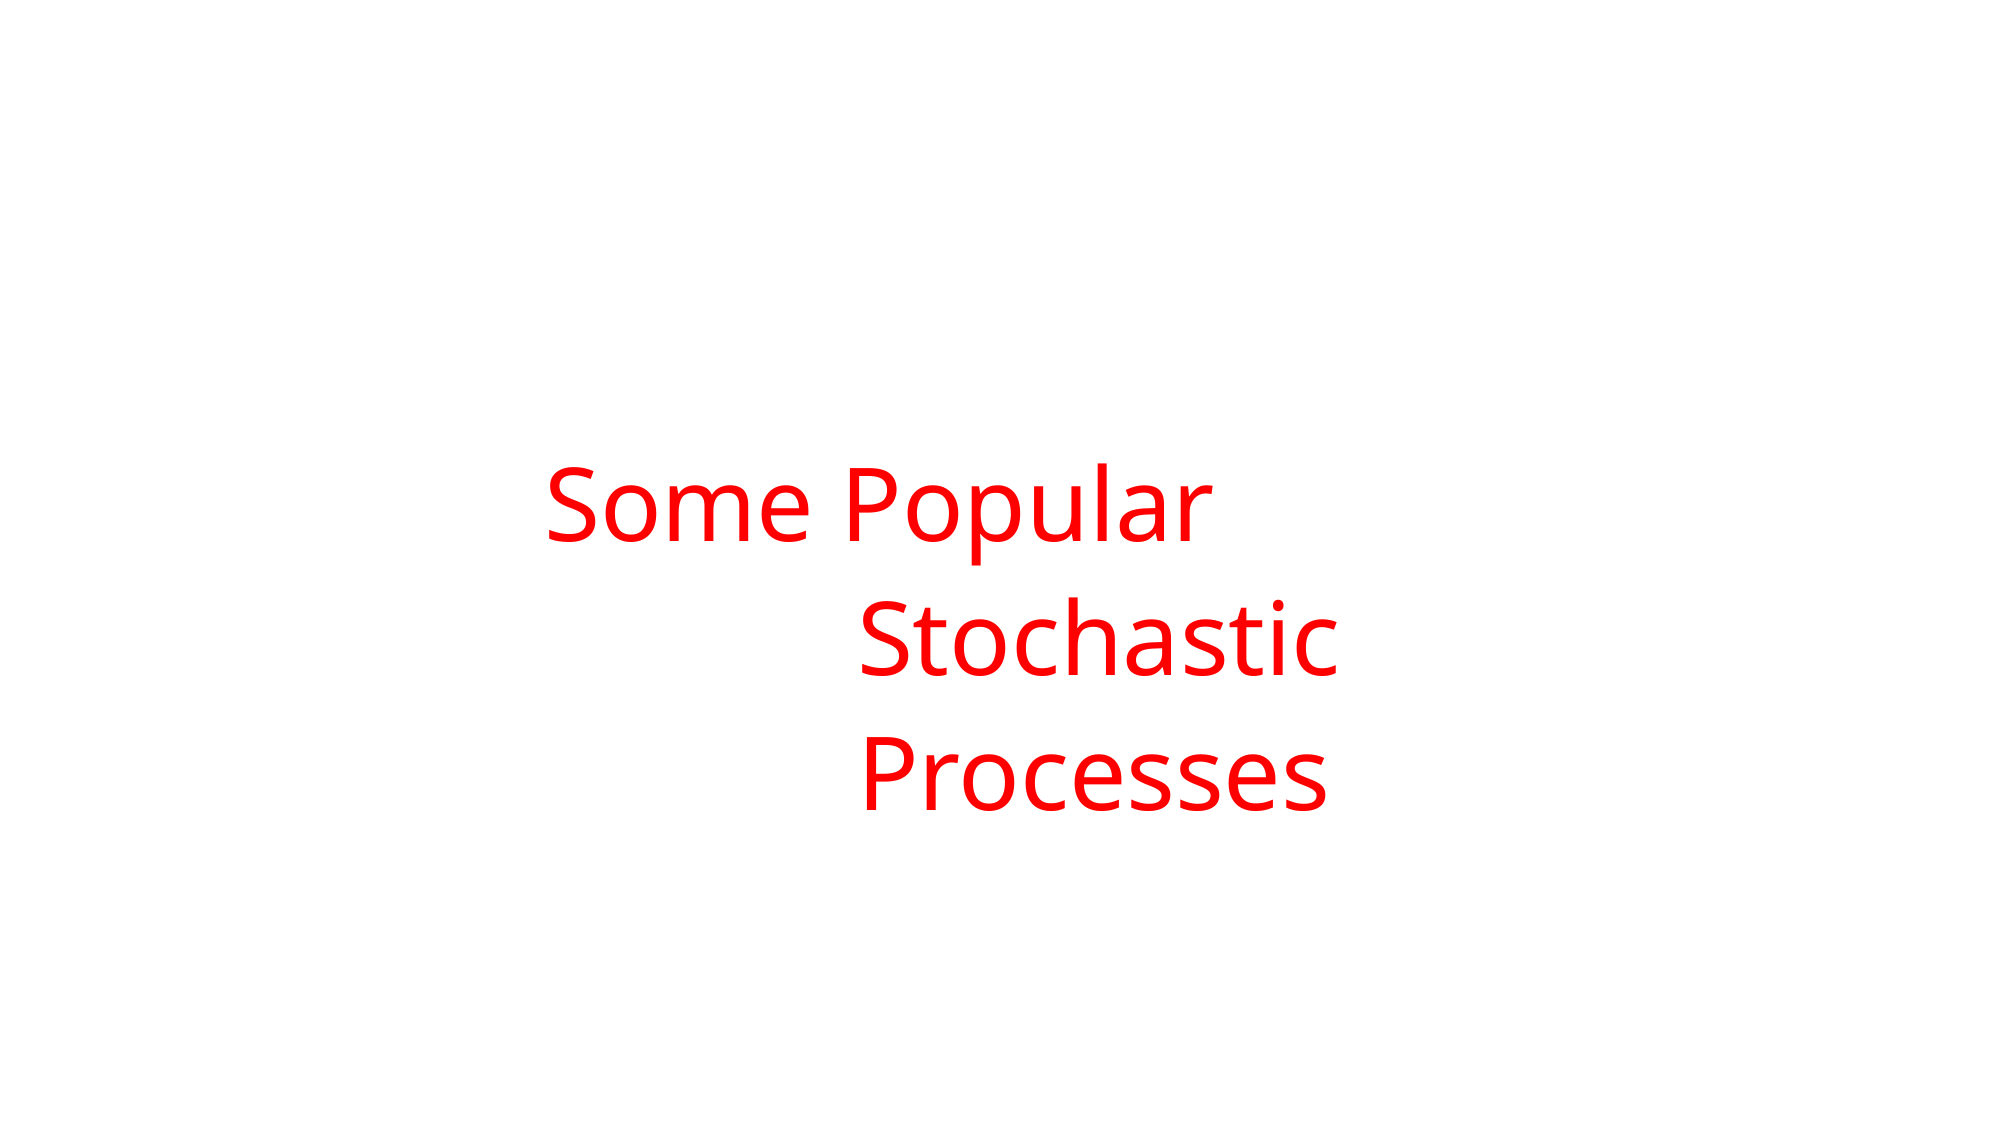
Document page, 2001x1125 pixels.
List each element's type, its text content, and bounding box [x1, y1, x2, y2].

title Some Popular Stochastic Processes [541, 424, 1567, 831]
